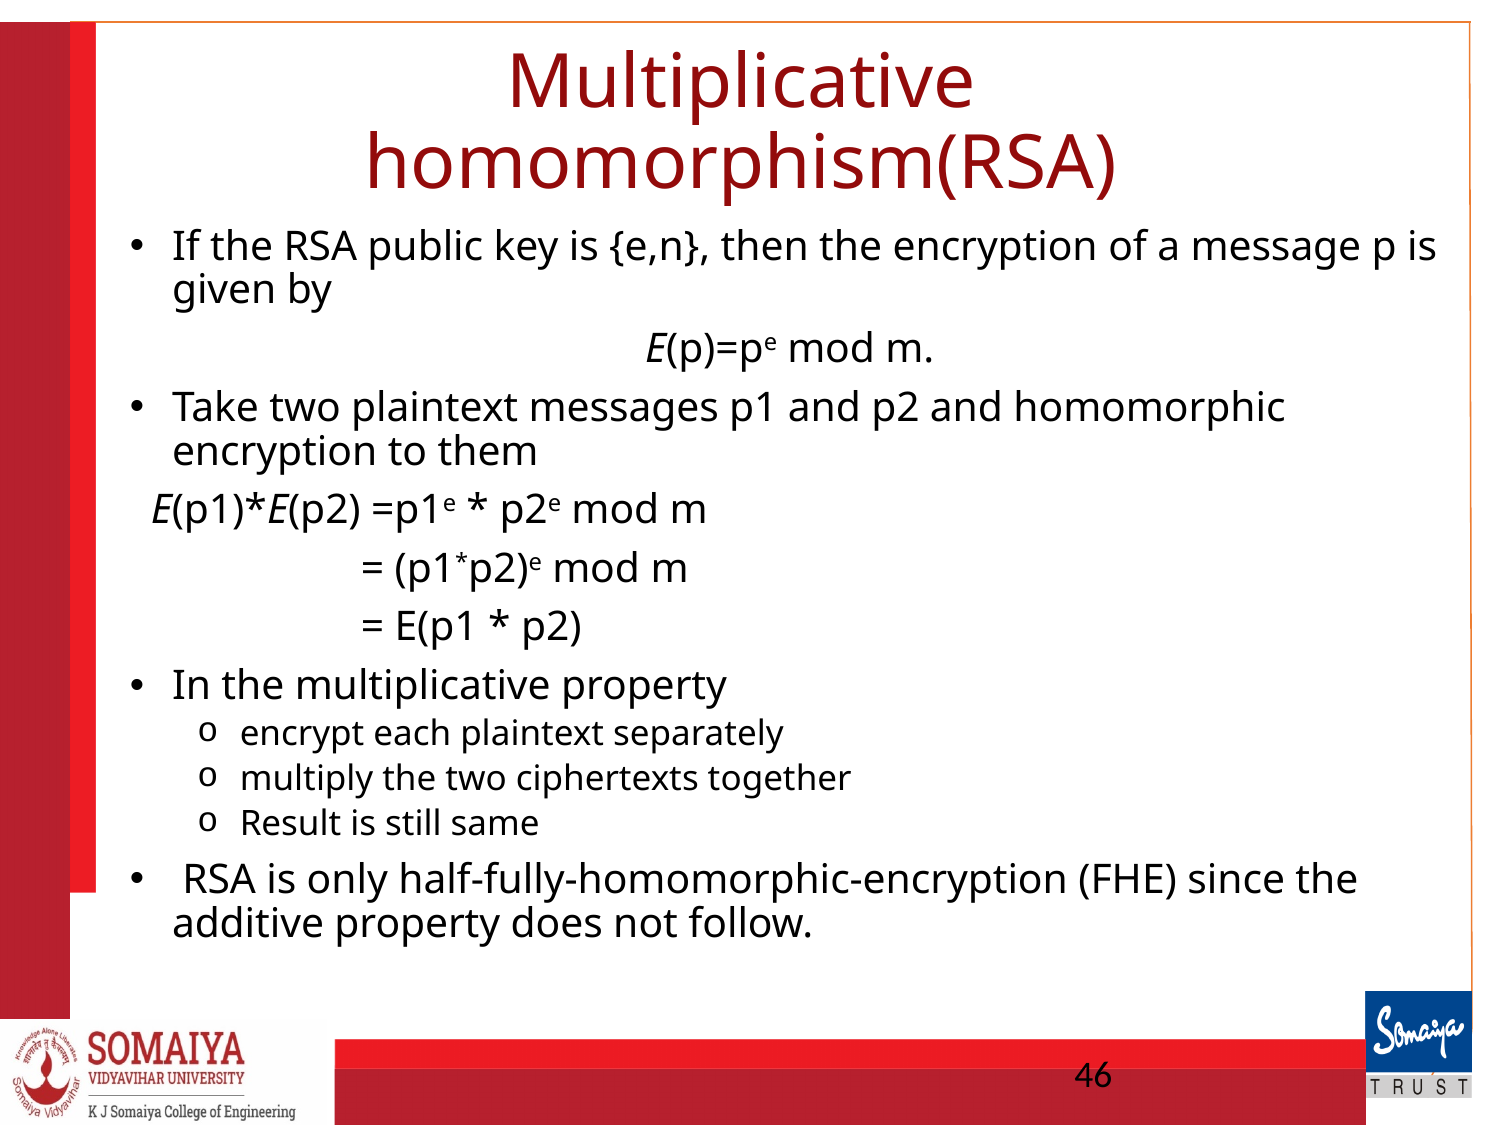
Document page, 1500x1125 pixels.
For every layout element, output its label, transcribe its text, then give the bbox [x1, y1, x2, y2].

list If the RSA public key is {e,n}, then the encryption of a message p is given by E(p)=pe mod m. Take two plaintext messages p1 and p2 and homomorphic encryption to them E(p1)*E(p2) =p1e * p2e mod m = (p1*p2)e mod m = E(p1 * p2) In the multiplicative property encrypt each plaintext separately multiply the two ciphertexts together Result is still same RSA is only half-fully-homomorphic-encryption (FHE) since the additive property does not follow. [114, 217, 1465, 960]
picture [1365, 991, 1472, 1098]
slide_number 46 [1059, 1042, 1397, 1103]
title Multiplicative homomorphism(RSA) [134, 35, 1349, 179]
picture [335, 1040, 1365, 1125]
picture [0, 22, 327, 1125]
